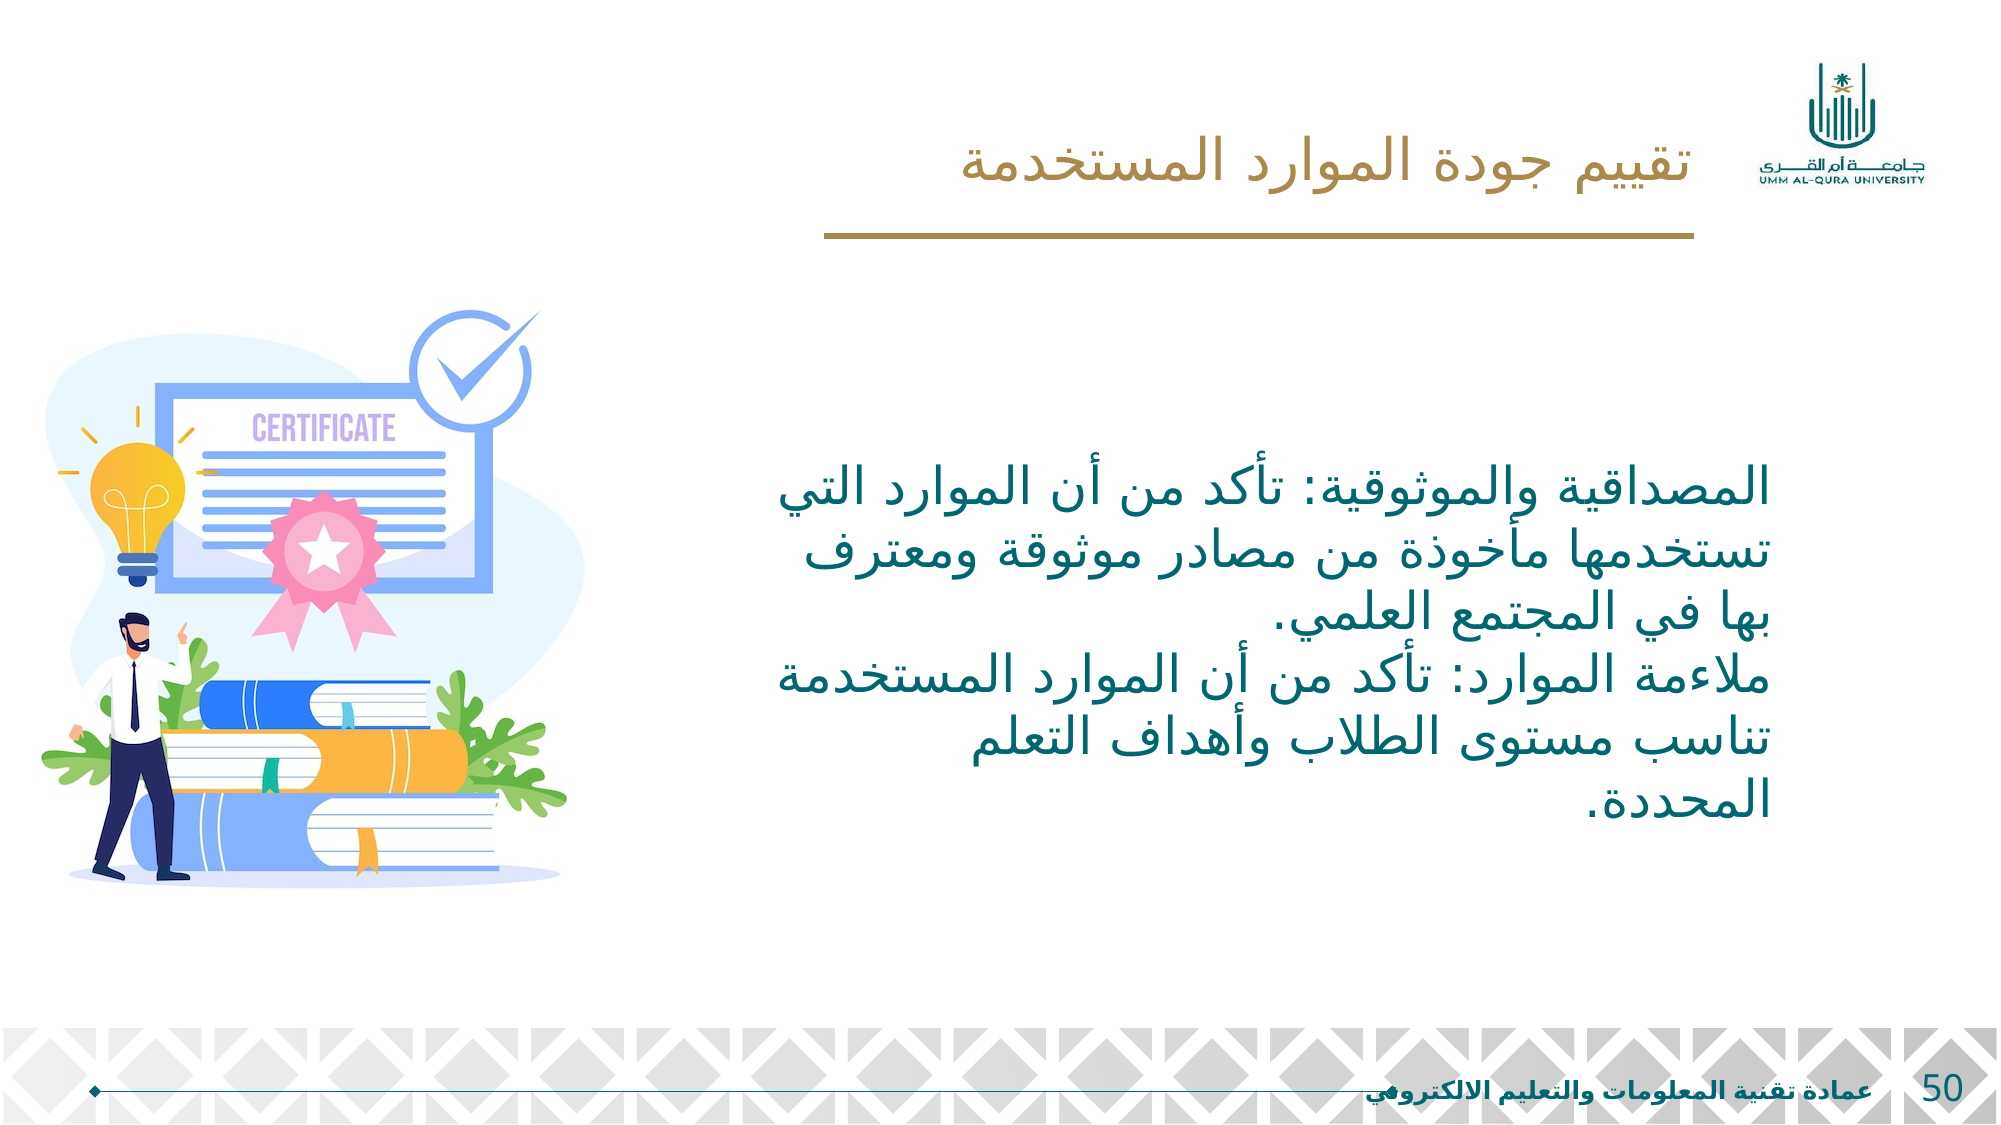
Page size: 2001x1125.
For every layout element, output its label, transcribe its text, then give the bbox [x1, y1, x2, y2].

title تقييم جودة الموارد المستخدمة [137, 107, 1708, 216]
text_box عمادة تقنية المعلومات والتعليم الالكتروني [1312, 1067, 1889, 1113]
picture [0, 0, 2001, 1125]
text_box 50 [1892, 1056, 1993, 1117]
text_box المصداقية والموثوقية: تأكد من أن الموارد التي تستخدمها مأخوذة من مصادر موثوقة ومعترف بها في المجتمع العلمي. ملاءمة الموارد: تأكد من أن الموارد المستخدمة تناسب مستوى الطلاب وأهداف التعلم المحددة. [758, 382, 1788, 835]
